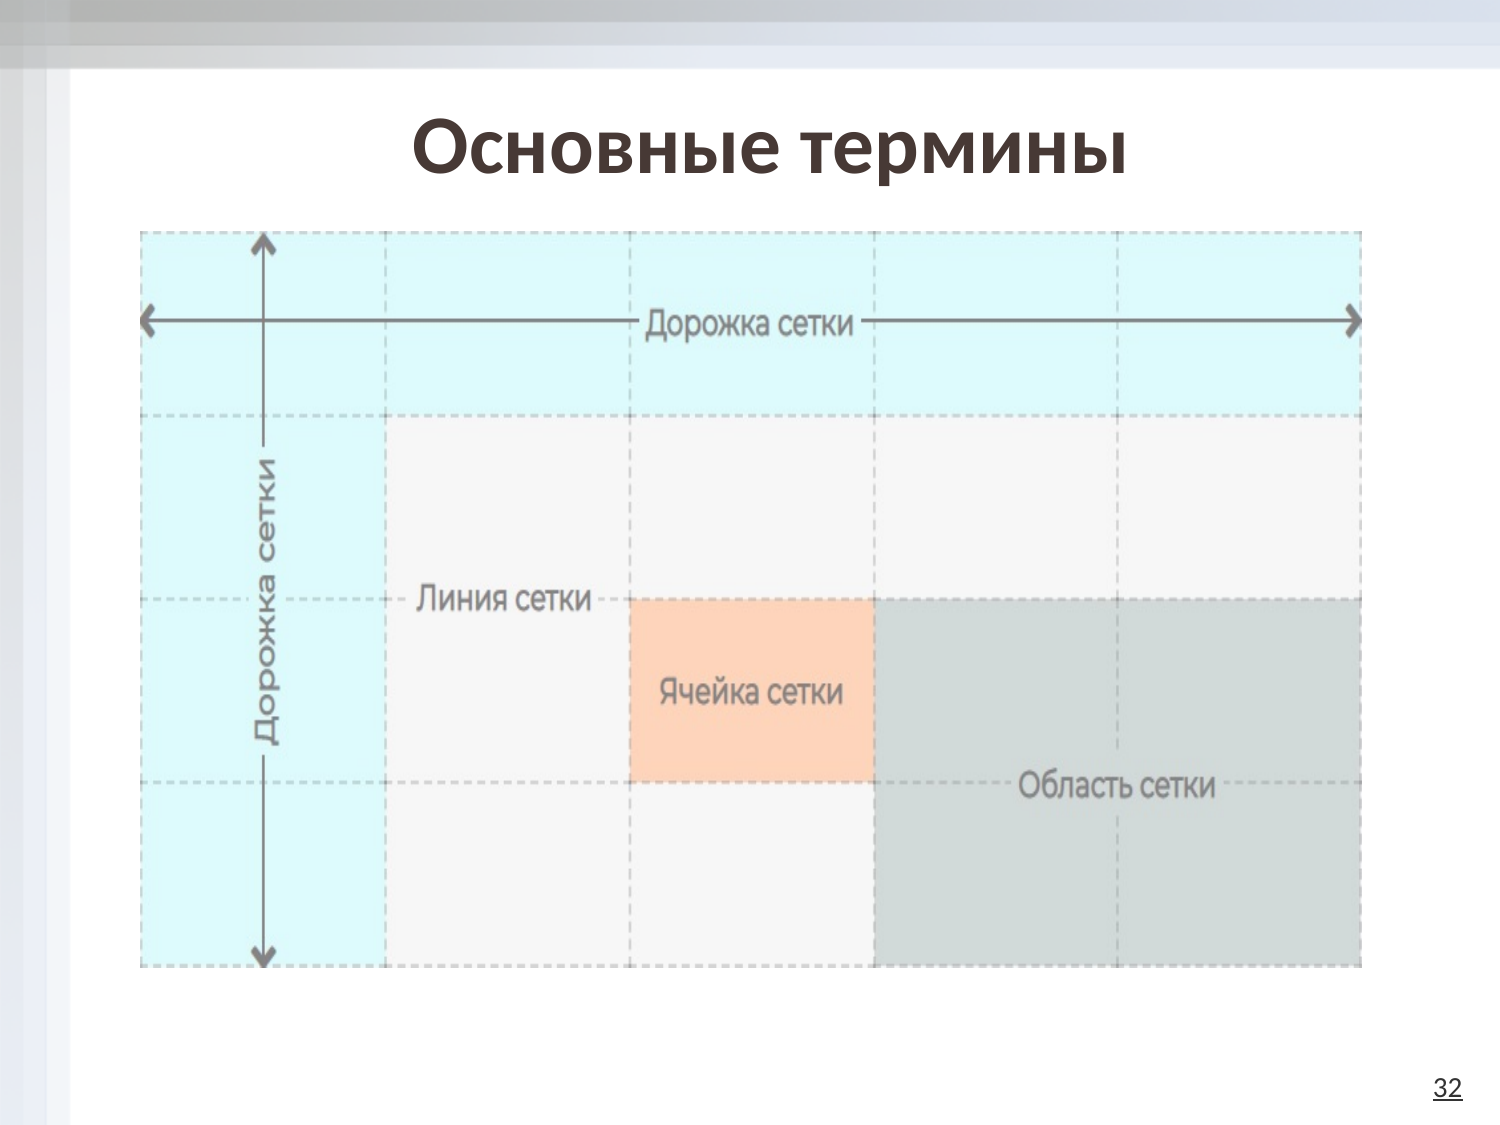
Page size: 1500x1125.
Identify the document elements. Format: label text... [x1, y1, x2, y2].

picture [0, 0, 1500, 1125]
title Основные термины [175, 89, 1361, 209]
slide_number 32 [1352, 1054, 1478, 1118]
